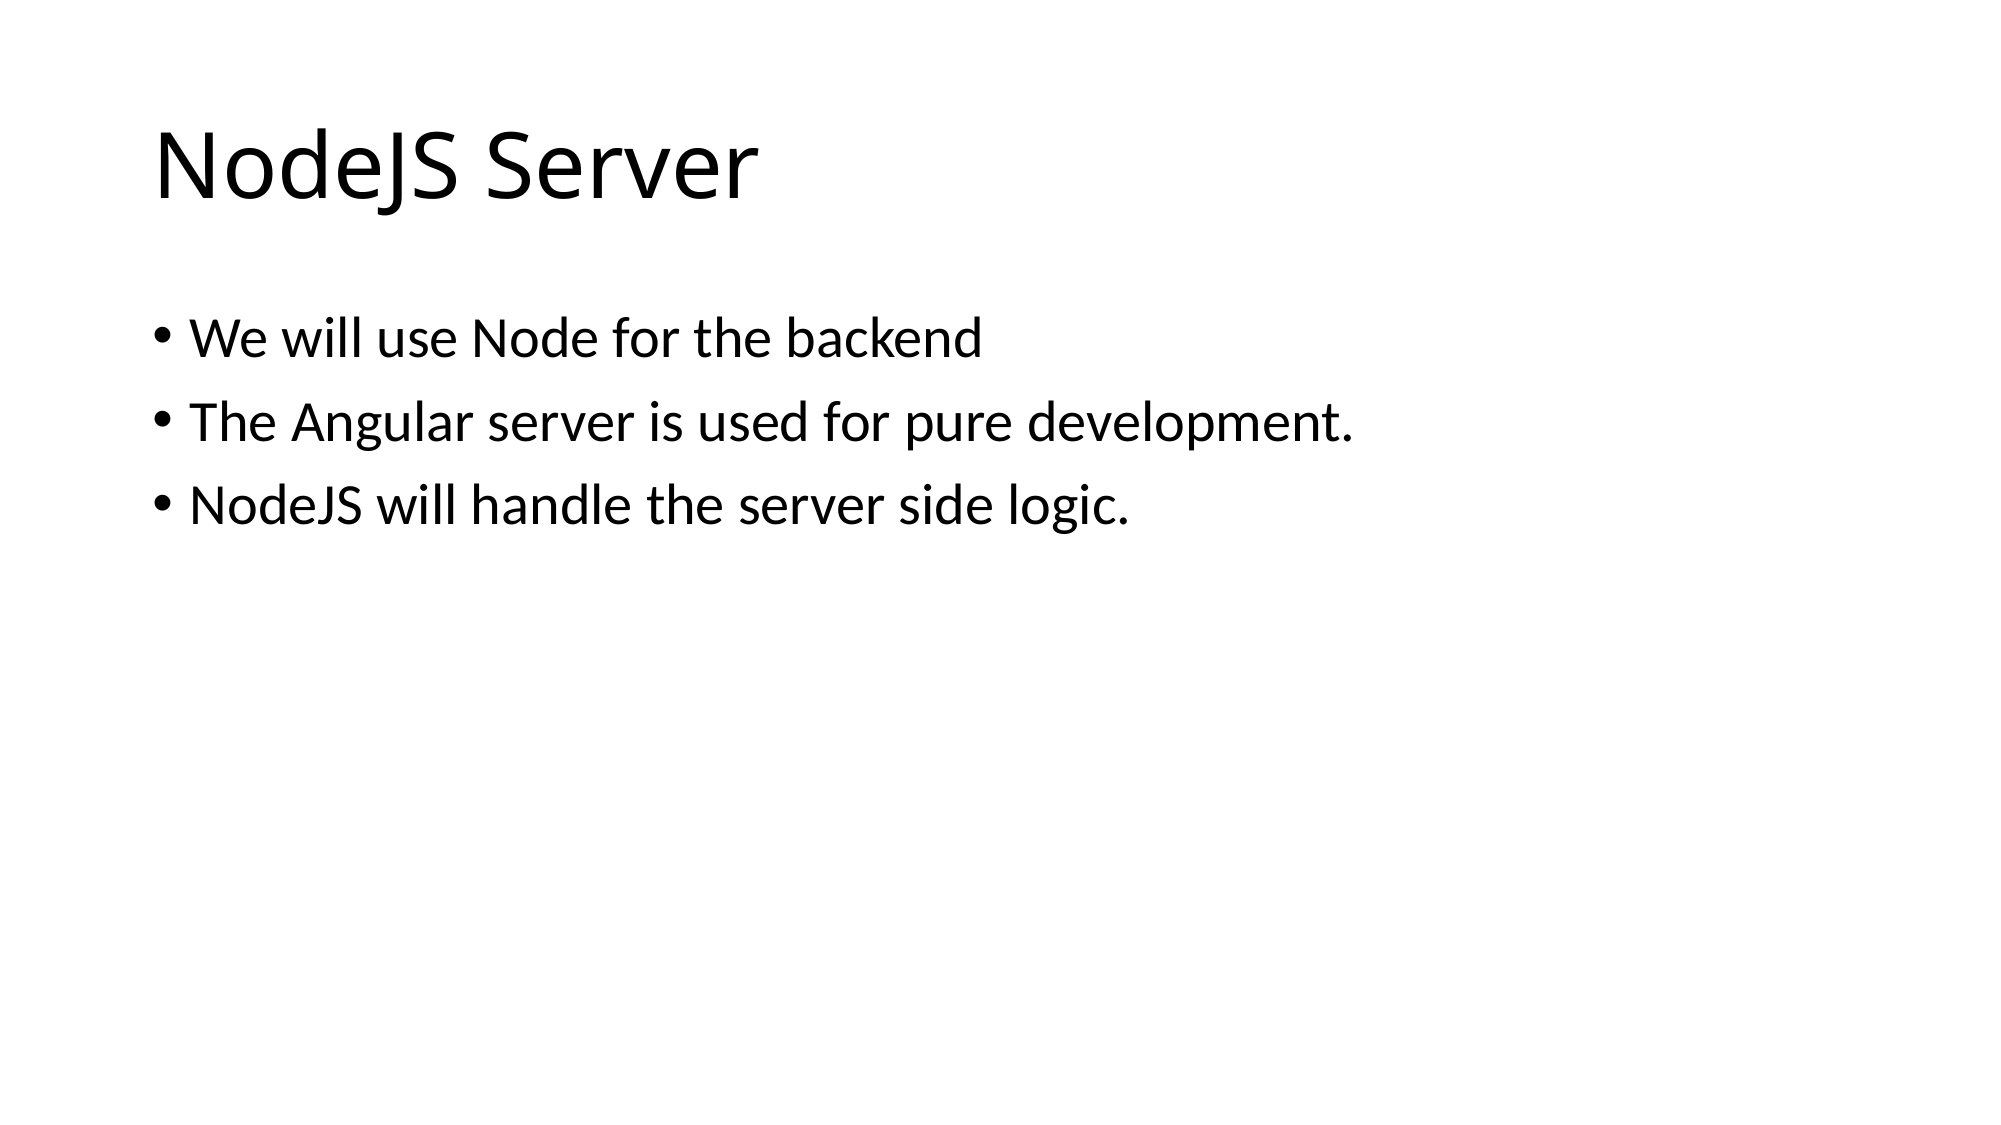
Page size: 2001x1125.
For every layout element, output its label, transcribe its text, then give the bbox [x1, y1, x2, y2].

list We will use Node for the backend The Angular server is used for pure development. NodeJS will handle the server side logic. [137, 299, 1863, 1014]
title NodeJS Server [137, 59, 1863, 278]
